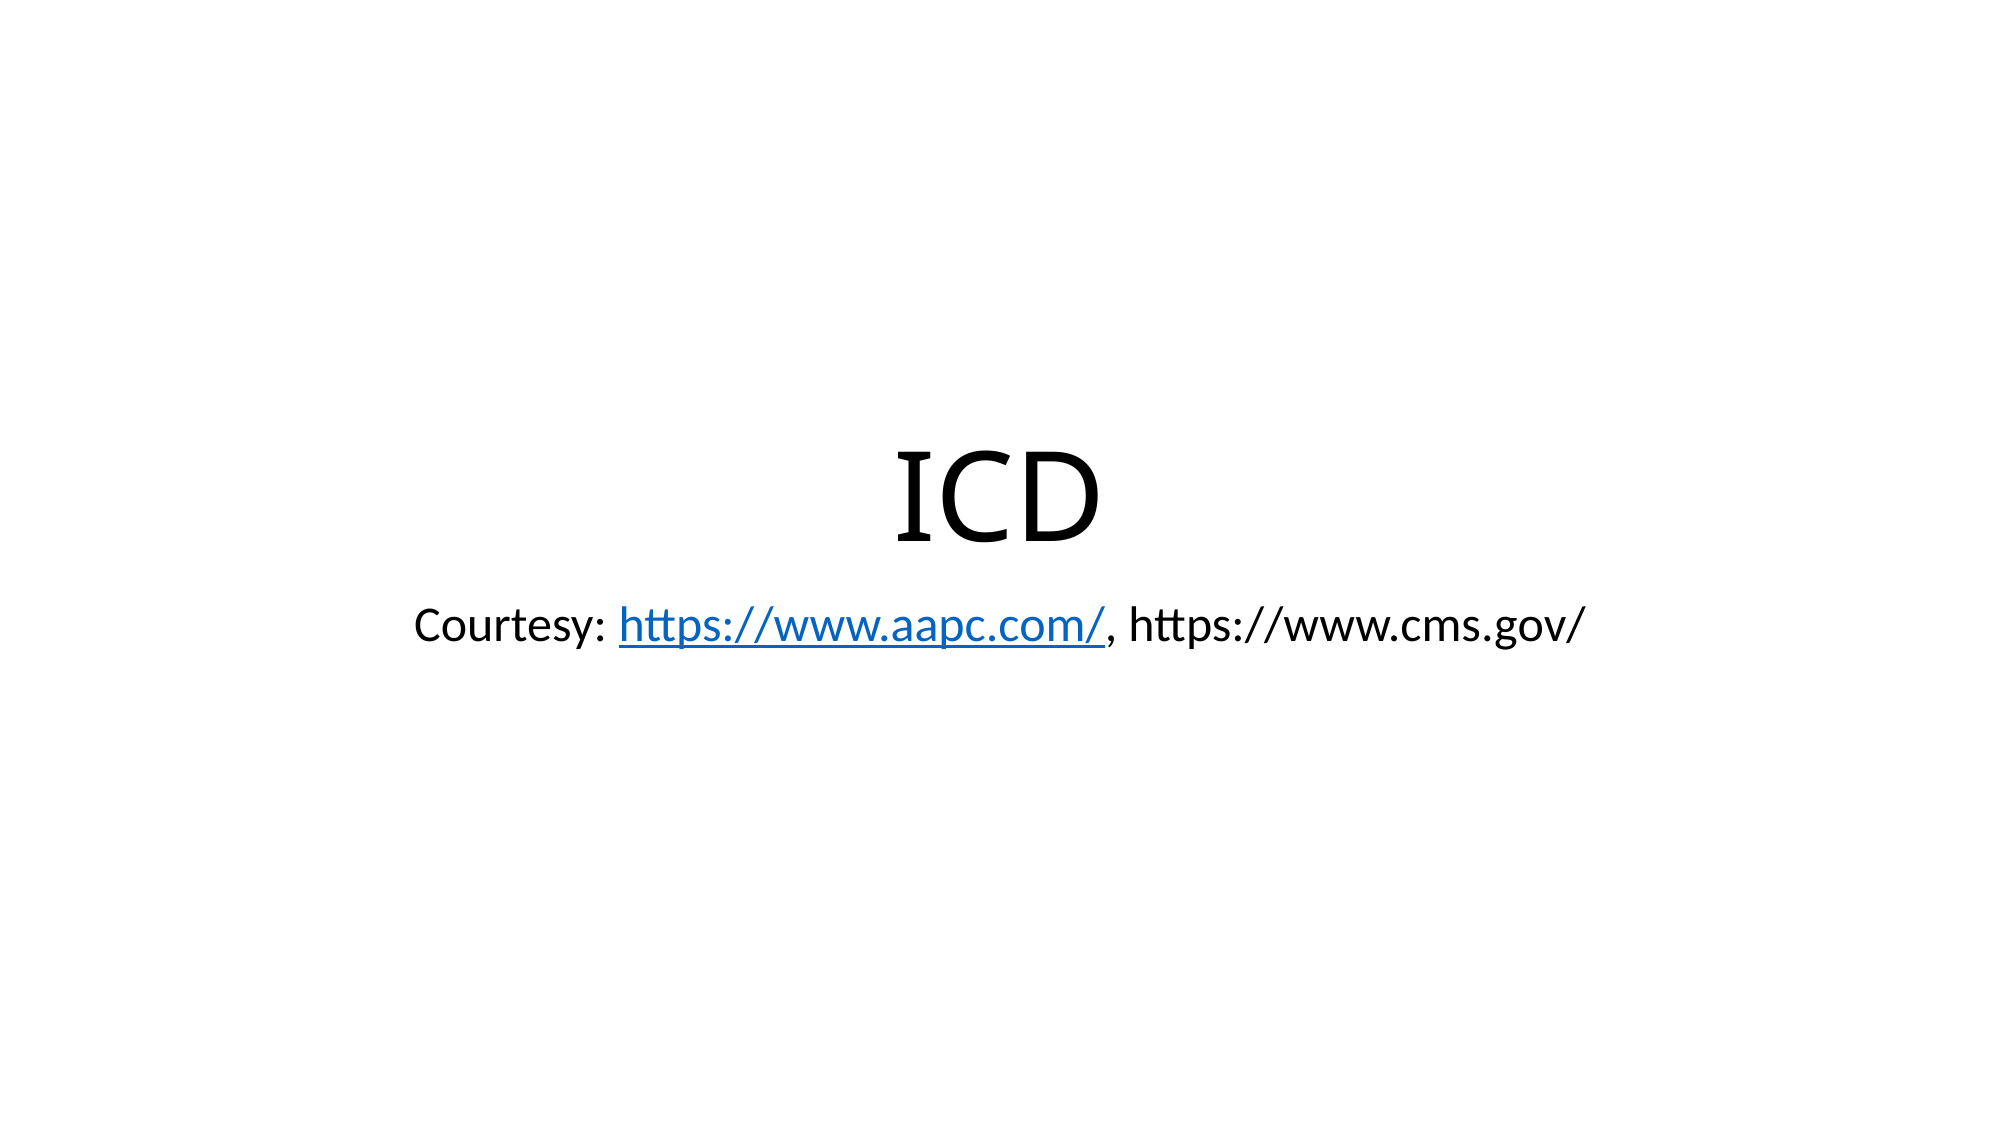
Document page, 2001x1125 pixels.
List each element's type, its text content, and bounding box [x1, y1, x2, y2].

subtitle Courtesy: https://www.aapc.com/, https://www.cms.gov/ [249, 590, 1750, 863]
title ICD [249, 184, 1750, 576]
